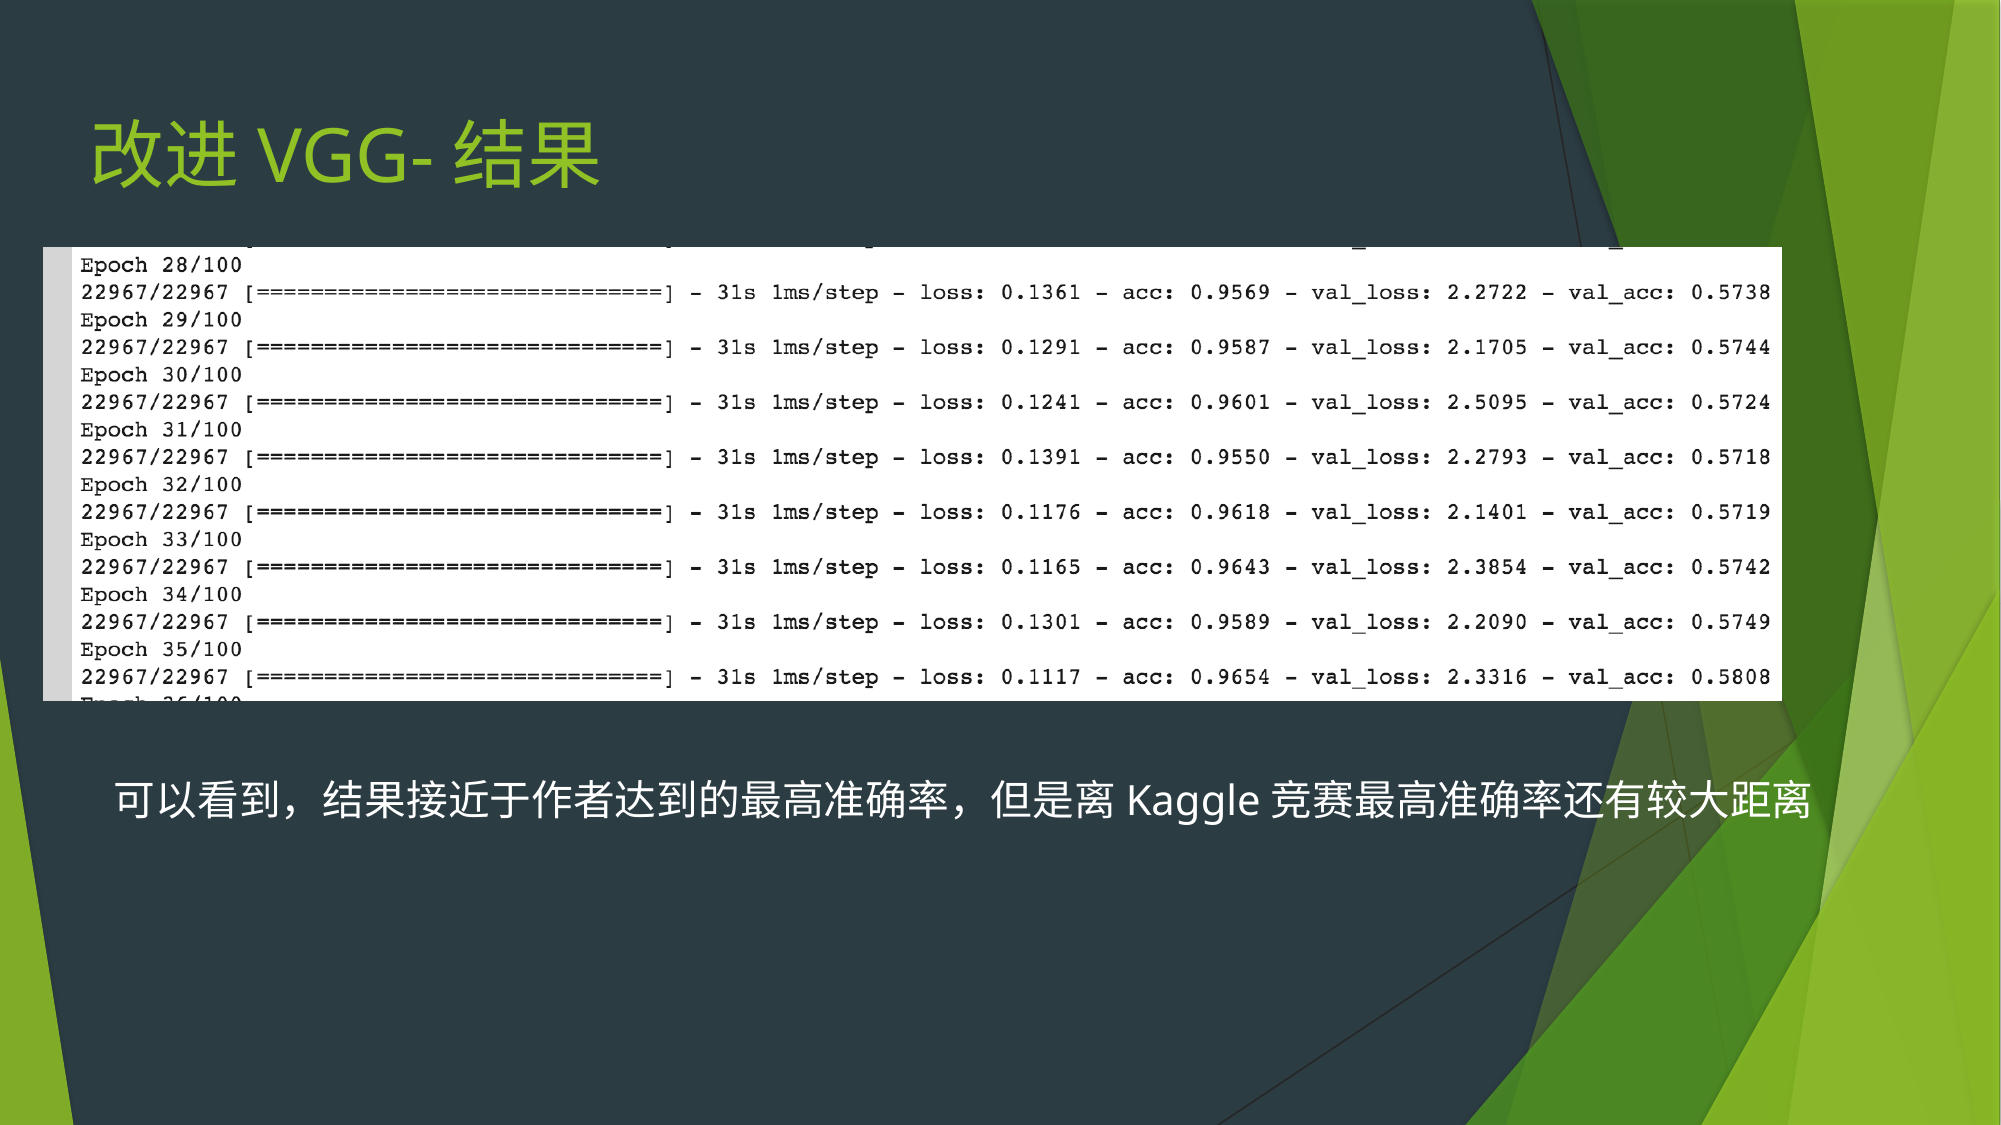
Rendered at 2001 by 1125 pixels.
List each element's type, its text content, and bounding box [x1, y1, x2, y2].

title 改进VGG-结果 [74, 99, 1485, 231]
text_box 可以看到，结果接近于作者达到的最高准确率，但是离Kaggle竞赛最高准确率还有较大距离 [99, 766, 1829, 831]
picture [43, 247, 1782, 701]
